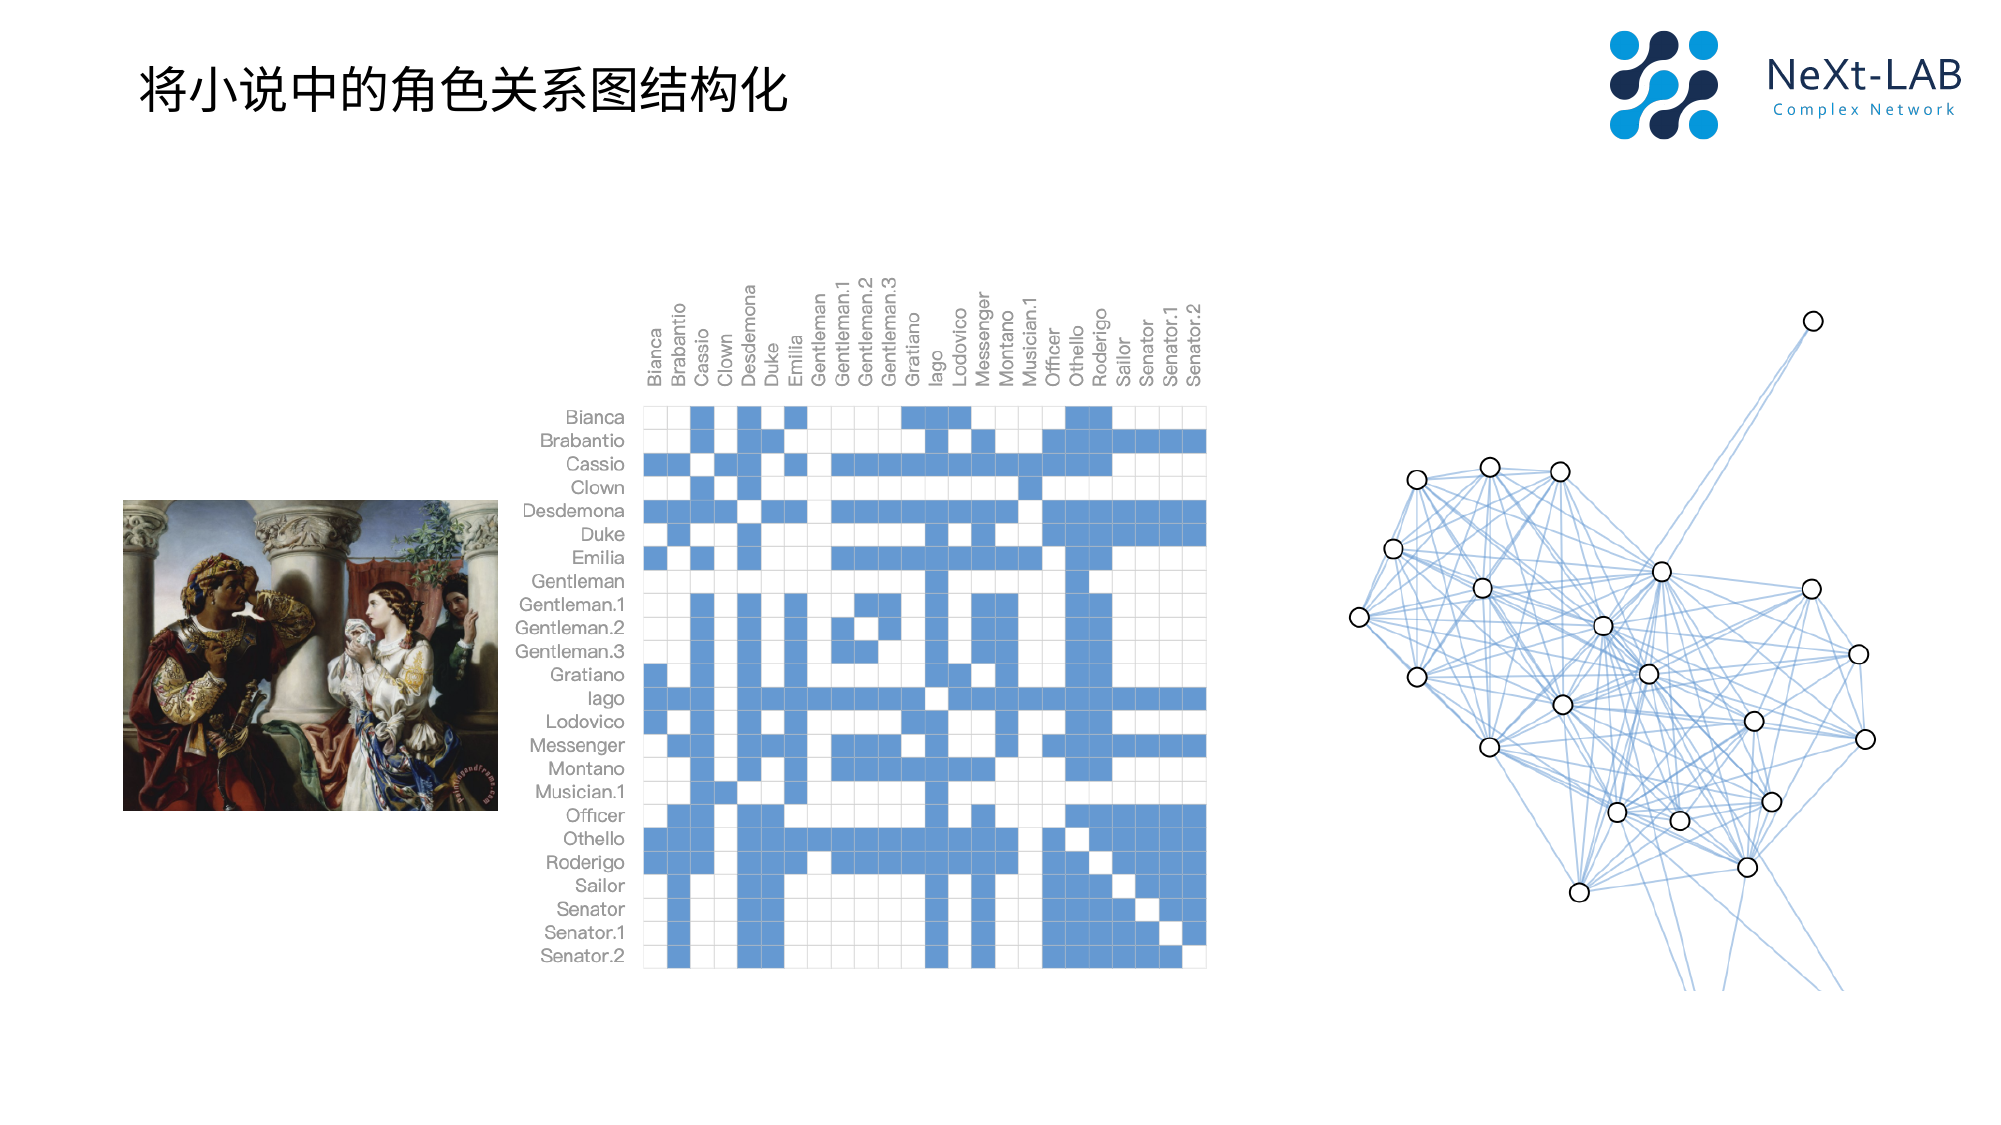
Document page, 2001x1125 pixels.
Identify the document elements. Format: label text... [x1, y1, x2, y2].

text_box 将小说中的角色关系图结构化 [124, 51, 868, 186]
picture [108, 261, 1892, 991]
picture [1600, 17, 1967, 152]
